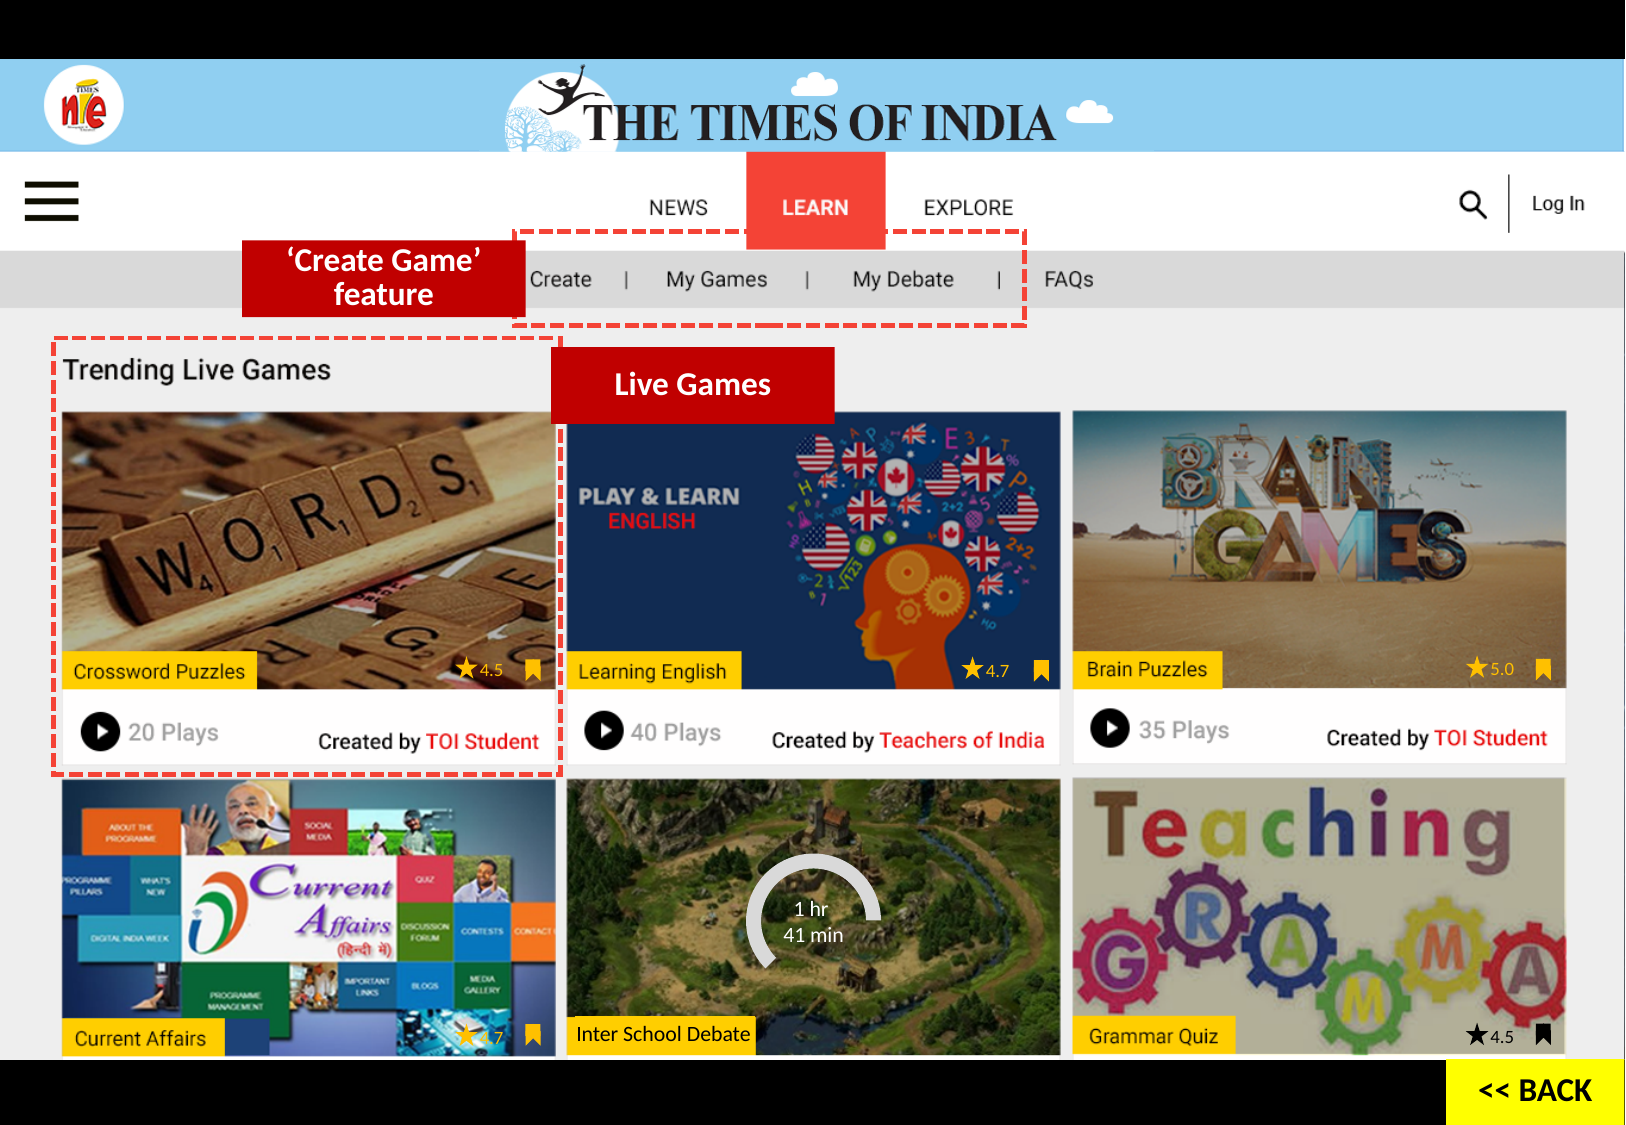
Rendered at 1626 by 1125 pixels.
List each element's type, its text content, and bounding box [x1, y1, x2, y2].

text_box << BACK [1446, 1060, 1625, 1125]
picture [0, 59, 1625, 1060]
